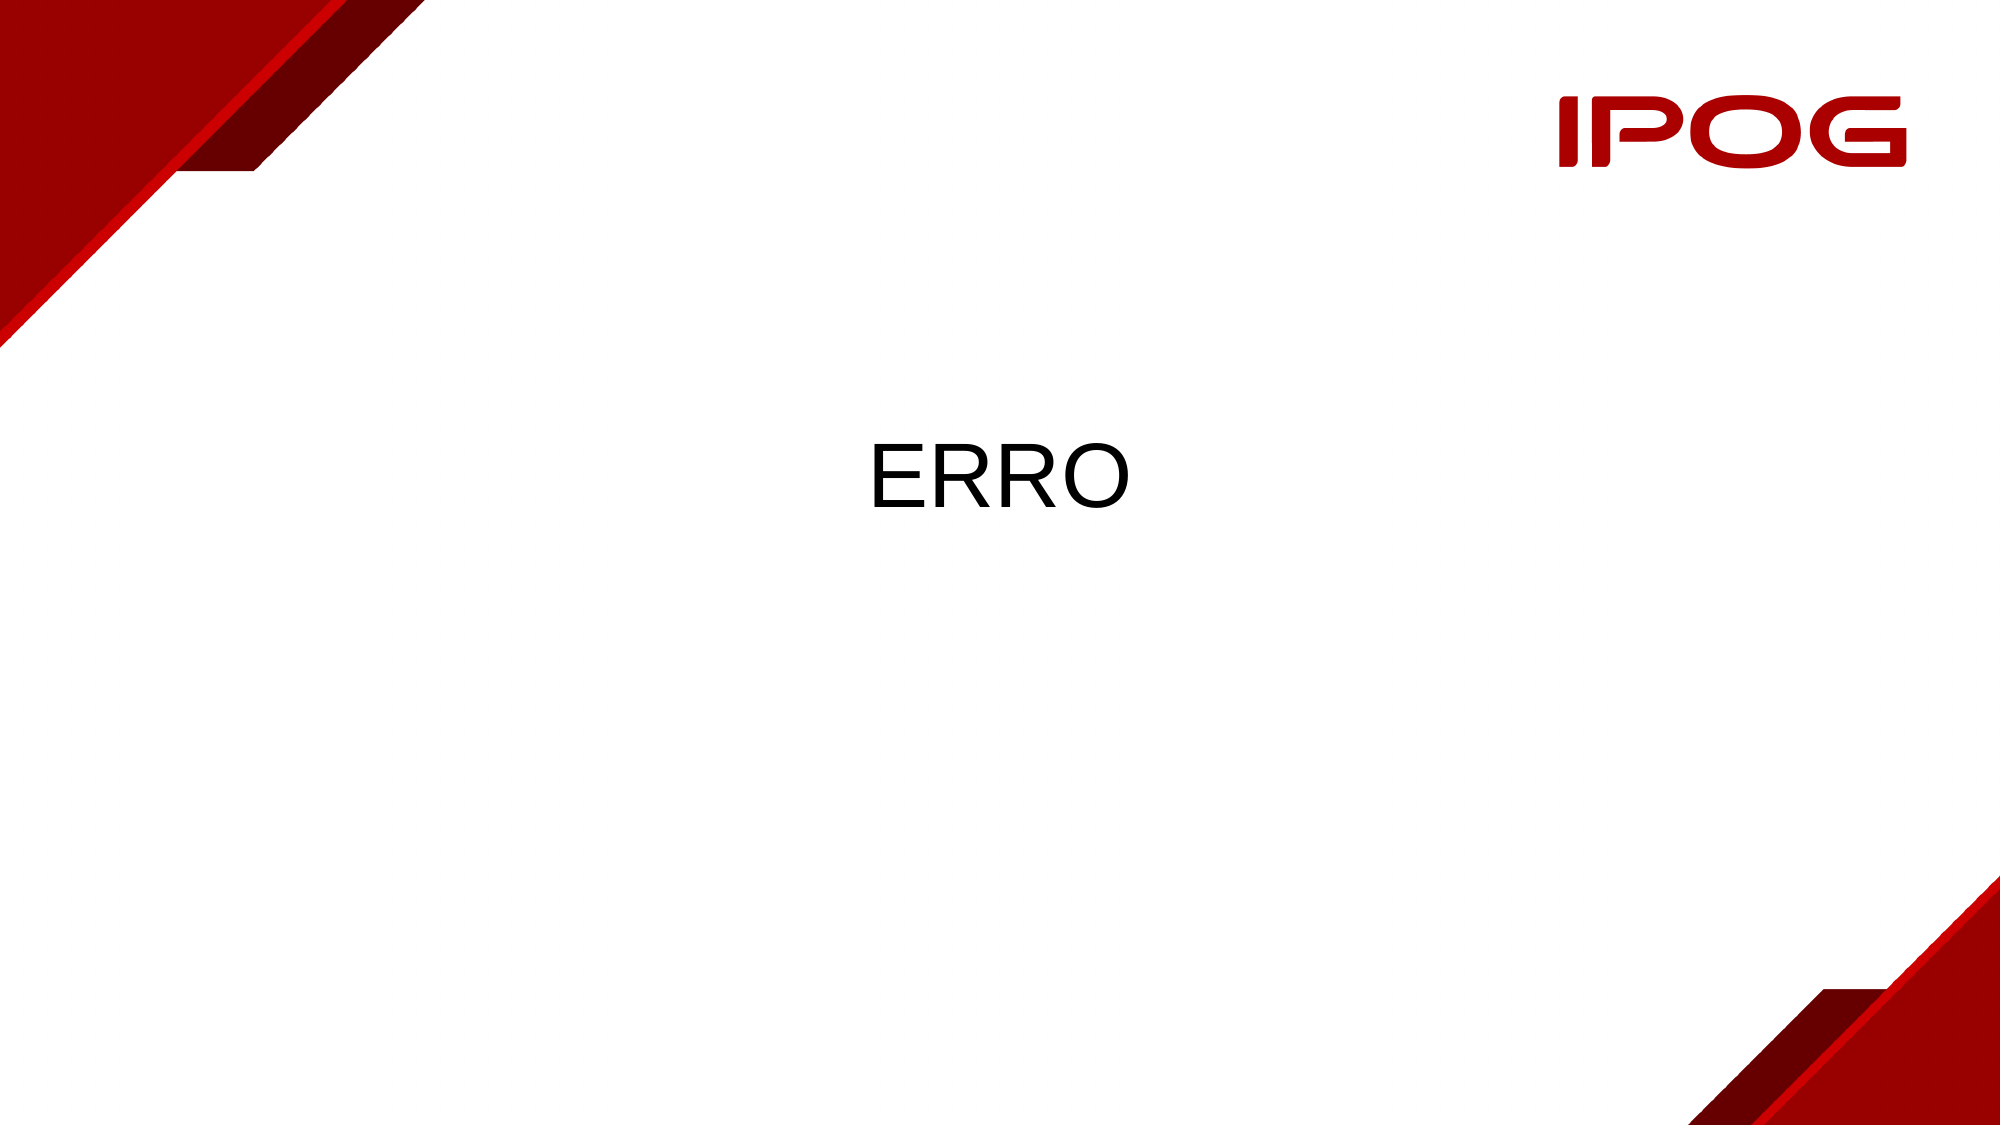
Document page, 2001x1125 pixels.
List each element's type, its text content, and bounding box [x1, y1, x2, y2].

title ERRO [137, 369, 1863, 587]
picture [0, 0, 2000, 1125]
